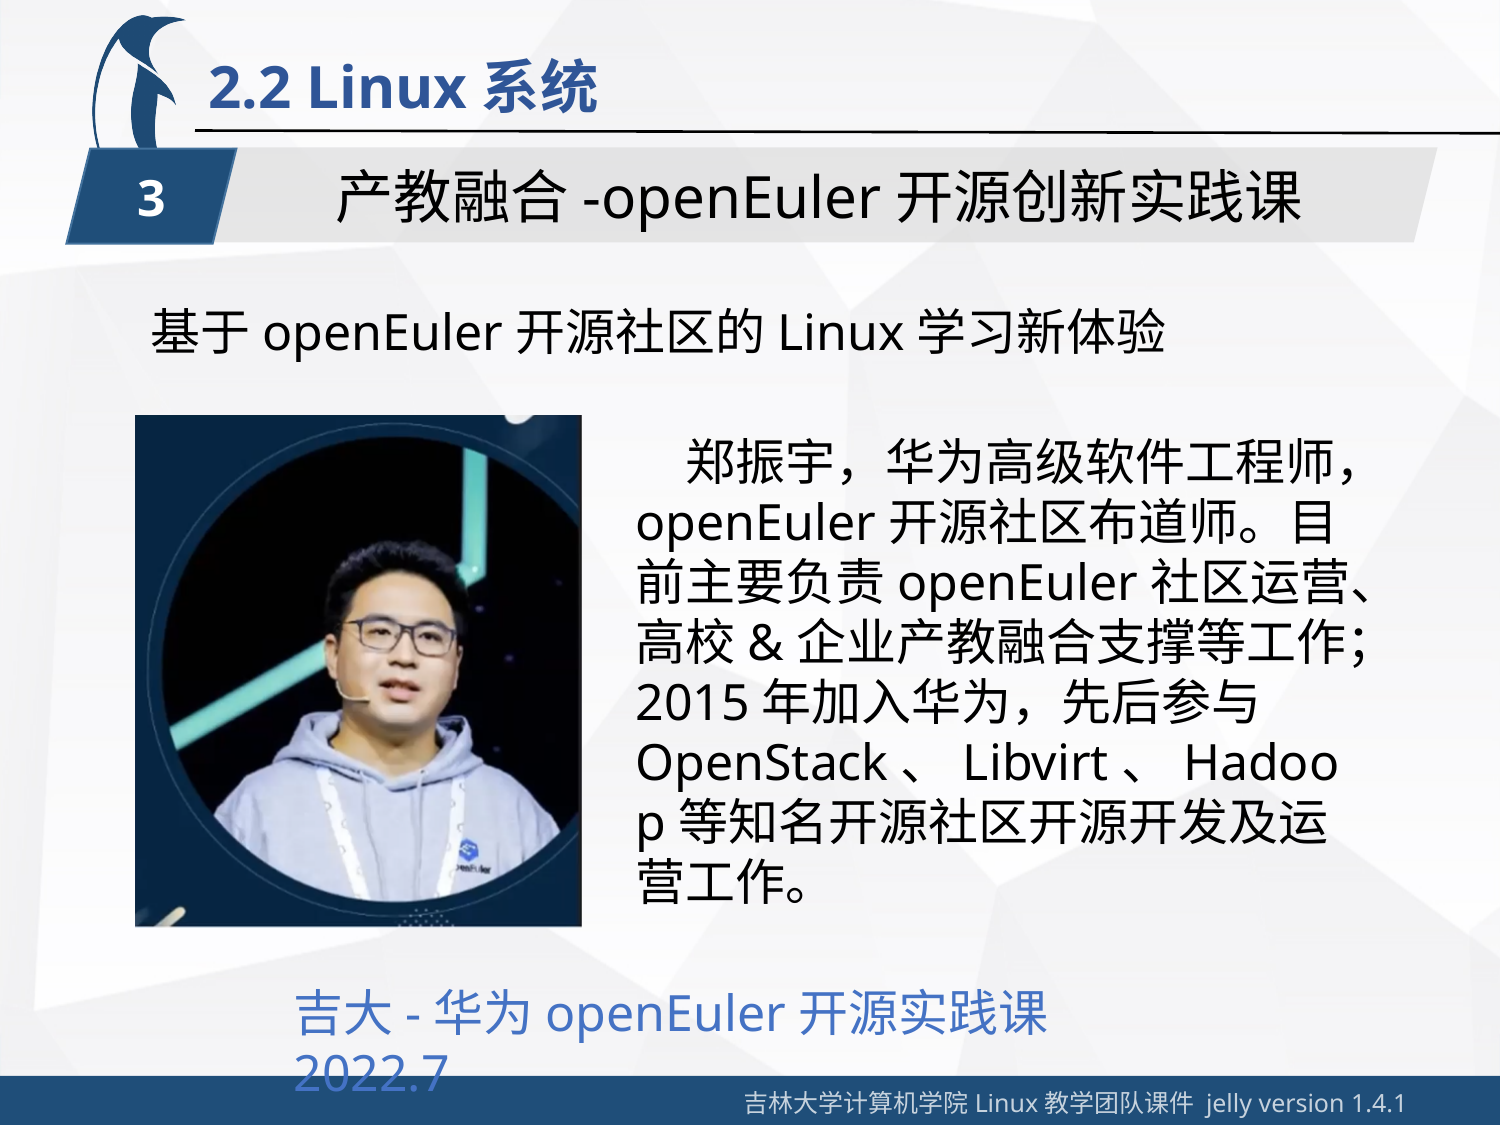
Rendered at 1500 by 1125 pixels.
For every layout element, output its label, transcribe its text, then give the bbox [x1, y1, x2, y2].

text_box 3 [65, 147, 238, 245]
text_box 产教融合-openEuler开源创新实践课 [214, 146, 1439, 244]
picture [0, 0, 1500, 1075]
text_box 郑振宇，华为高级软件工程师，openEuler开源社区布道师。目前主要负责openEuler社区运营、高校&企业产教融合支撑等工作；2015年加入华为，先后参与OpenStack、Libvirt、Hadoop等知名开源社区开源开发及运营工作。 [620, 423, 1378, 918]
text_box 吉大-华为openEuler开源实践课 2022.7 [278, 974, 1241, 1109]
text_box 基于openEuler开源社区的Linux学习新体验 [135, 292, 1268, 368]
text_box 2.2 Linux系统 [193, 42, 1291, 128]
